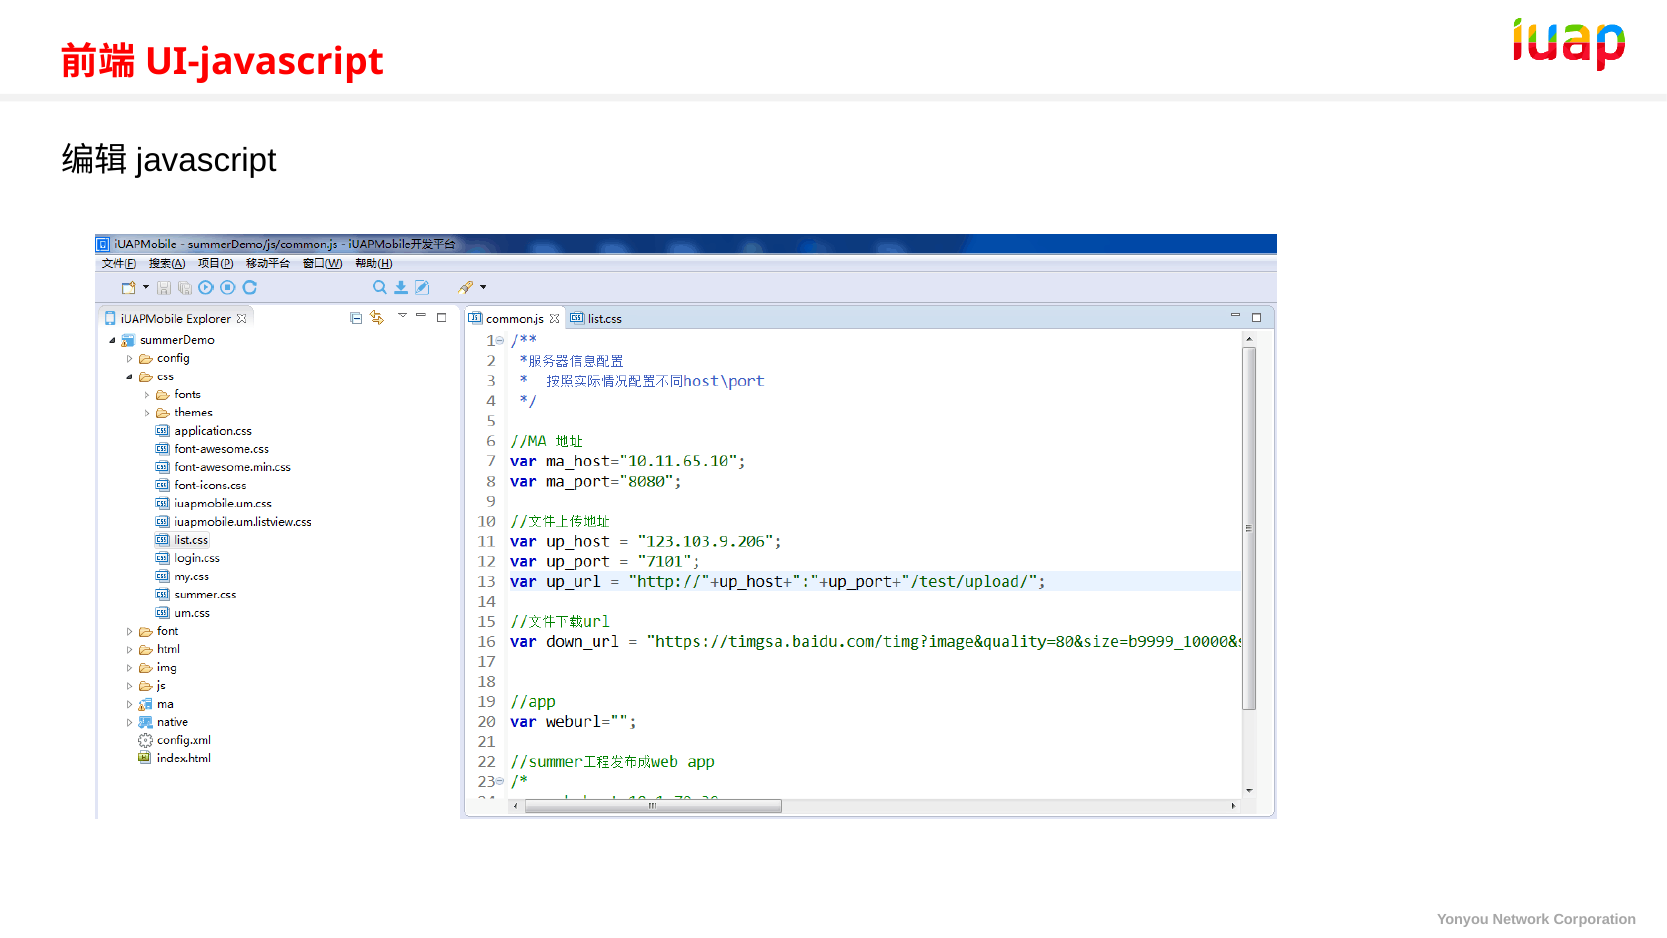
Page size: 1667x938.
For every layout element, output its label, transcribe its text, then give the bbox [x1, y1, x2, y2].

picture [1470, 0, 1667, 88]
picture [94, 234, 1277, 819]
text_box 编辑javascript [31, 130, 1157, 186]
text_box 前端UI-javascript [46, 29, 1259, 82]
